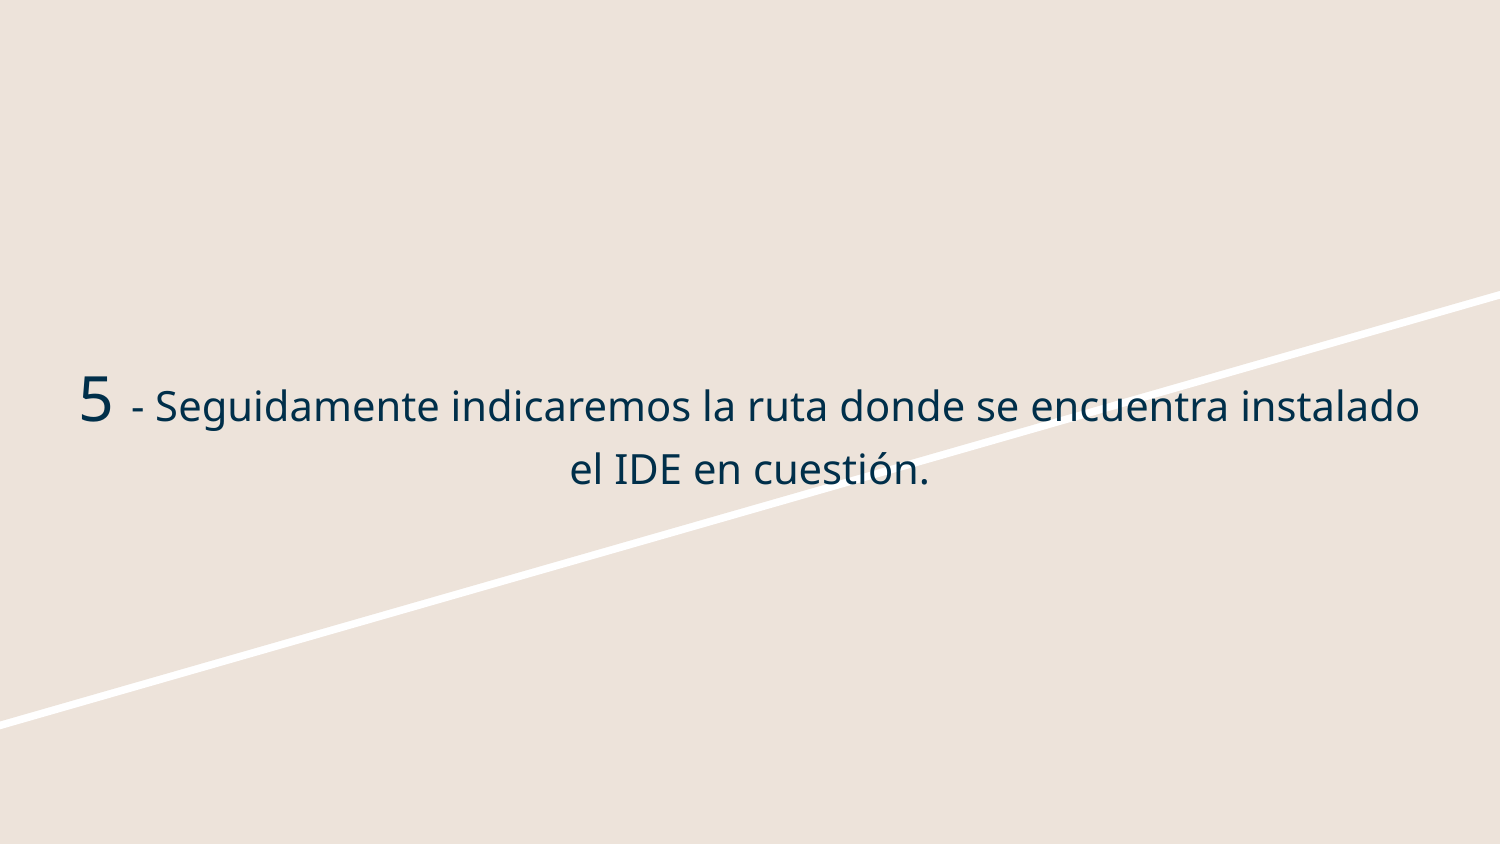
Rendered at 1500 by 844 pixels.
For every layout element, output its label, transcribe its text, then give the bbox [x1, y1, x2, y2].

title 5 - Seguidamente indicaremos la ruta donde se encuentra instalado el IDE en cuestión. [51, 88, 1449, 763]
